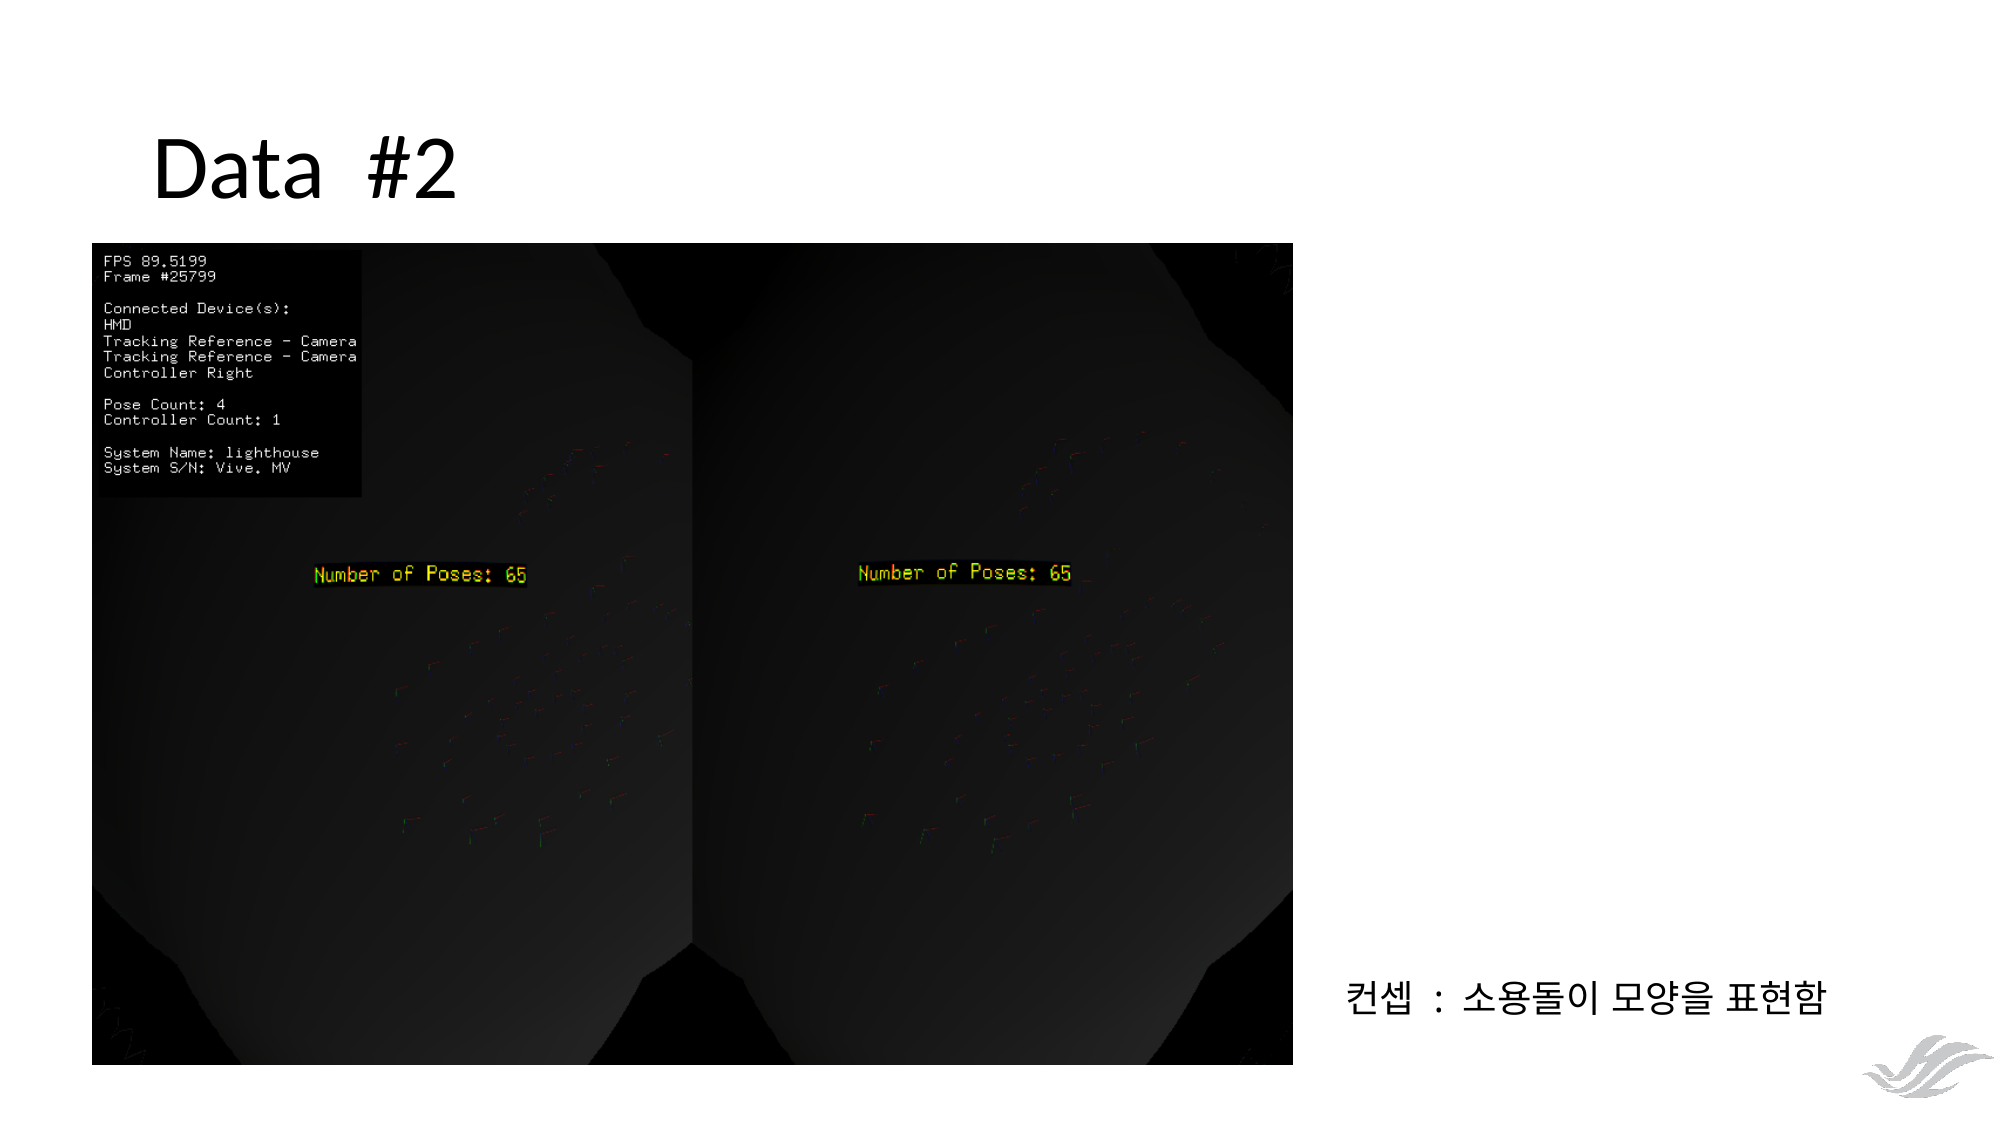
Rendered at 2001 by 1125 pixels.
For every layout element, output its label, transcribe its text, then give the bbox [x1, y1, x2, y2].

text_box 컨셉 : 소용돌이 모양을 표현함 [1330, 967, 1908, 1028]
picture [1862, 1035, 1994, 1098]
picture [92, 243, 1293, 1065]
title Data #2 [137, 59, 1863, 278]
